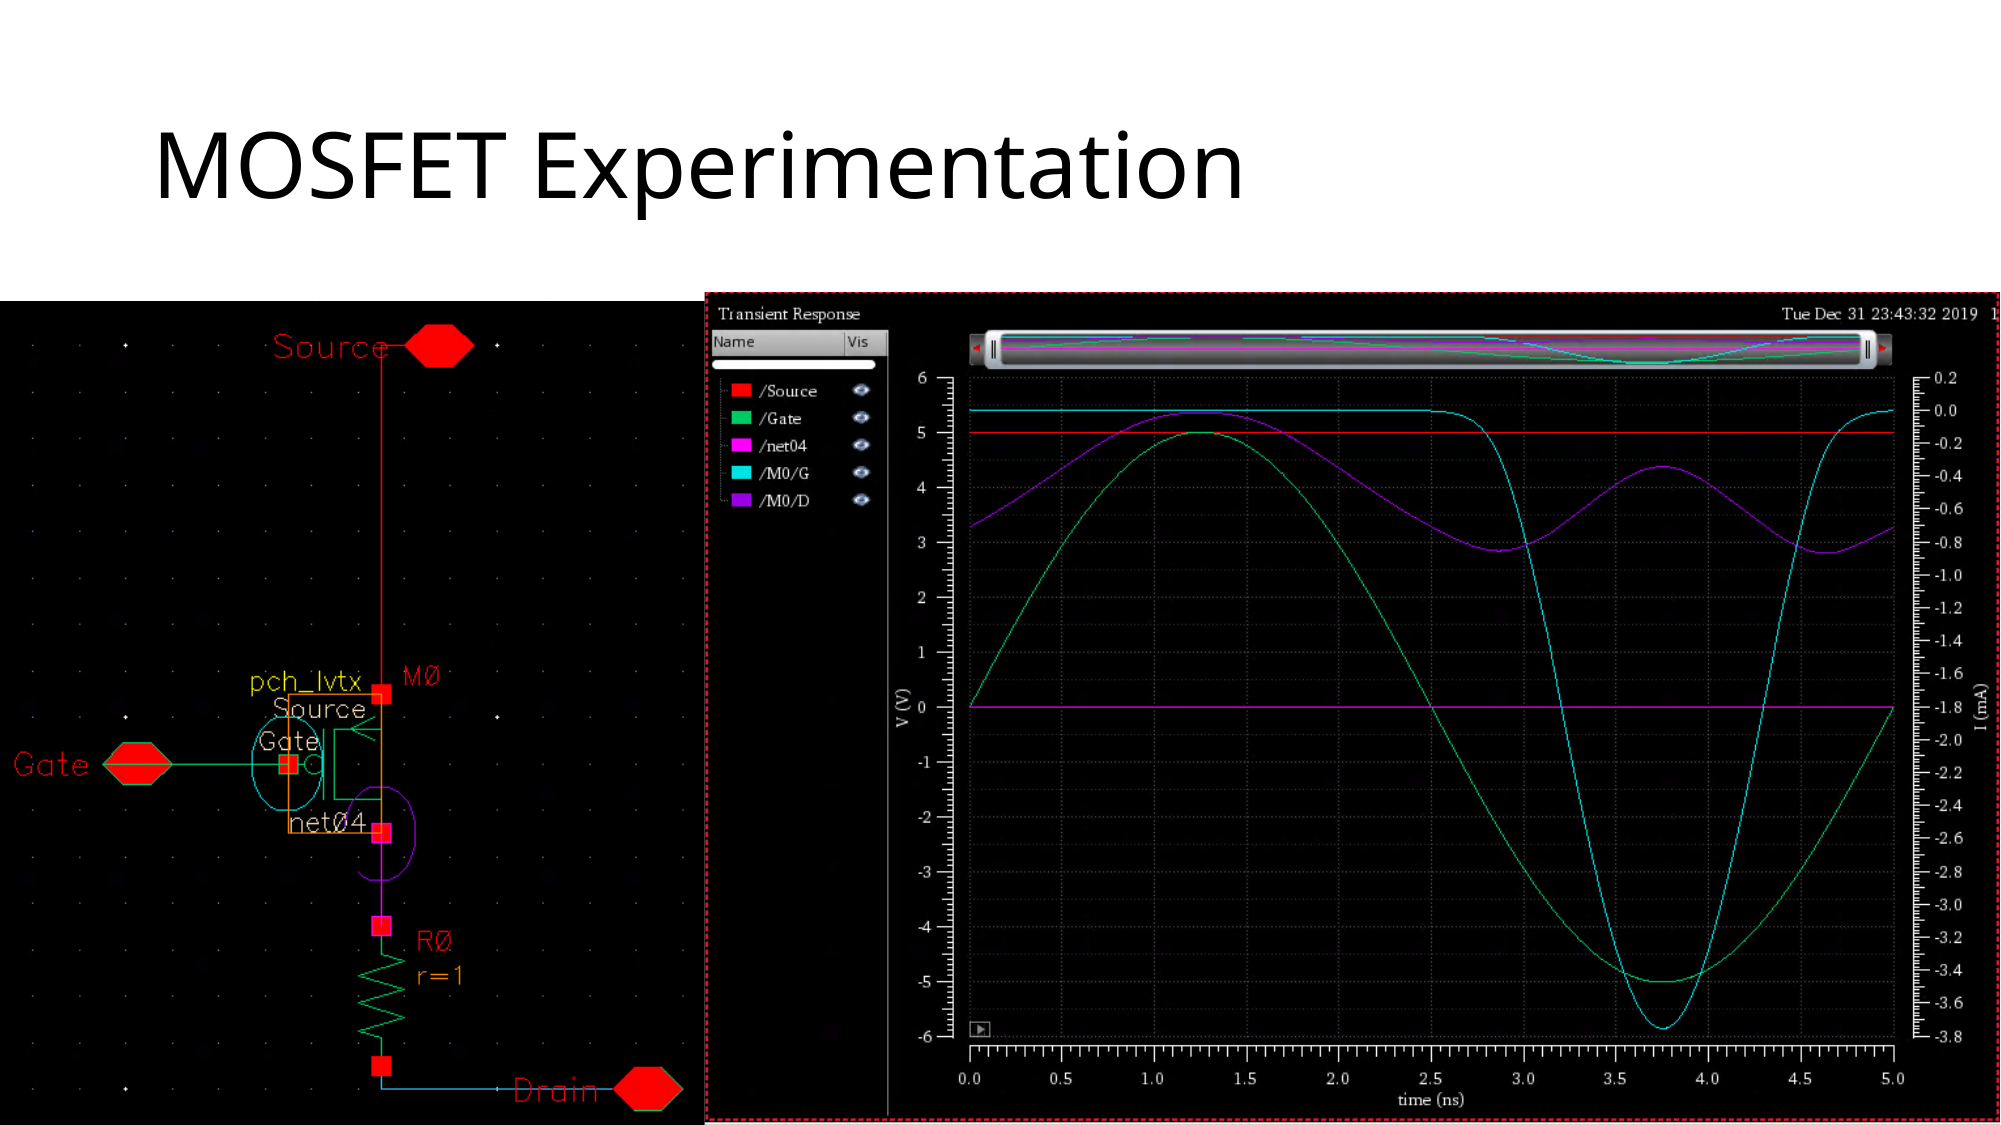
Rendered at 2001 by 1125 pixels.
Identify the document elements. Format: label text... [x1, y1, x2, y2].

picture [0, 292, 2000, 1125]
title MOSFET Experimentation [137, 59, 1863, 278]
